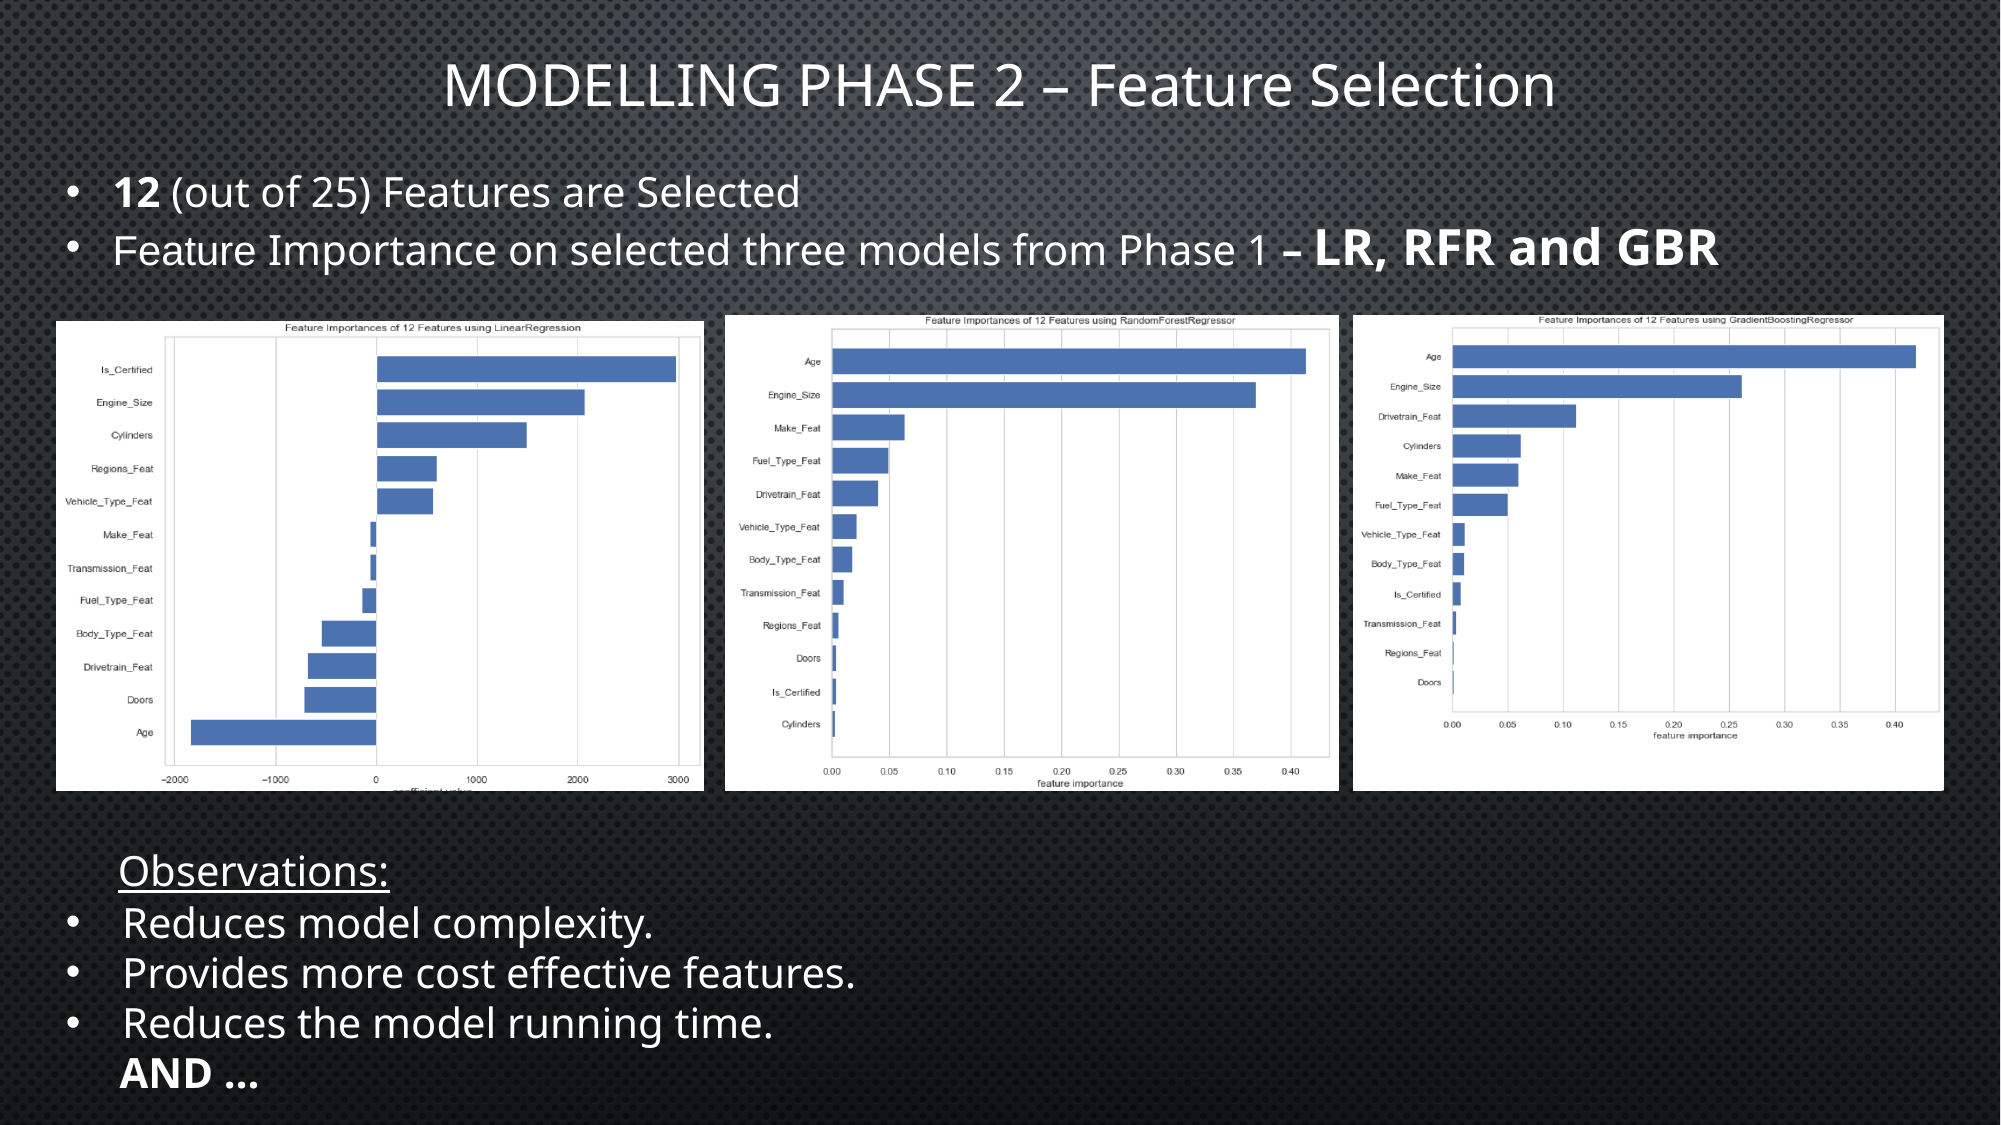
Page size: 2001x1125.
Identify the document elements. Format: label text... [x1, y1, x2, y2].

text_box MODELLING PHASE 2 – Feature Selection [187, 46, 1813, 120]
picture [0, 0, 2001, 1125]
text_box Observations: Reduces model complexity. Provides more cost effective features. Reduces the model running time. AND … [50, 807, 1845, 1125]
text_box 12 (out of 25) Features are Selected Feature Importance on selected three models from Phase 1 – LR, RFR and GBR [50, 158, 1819, 285]
